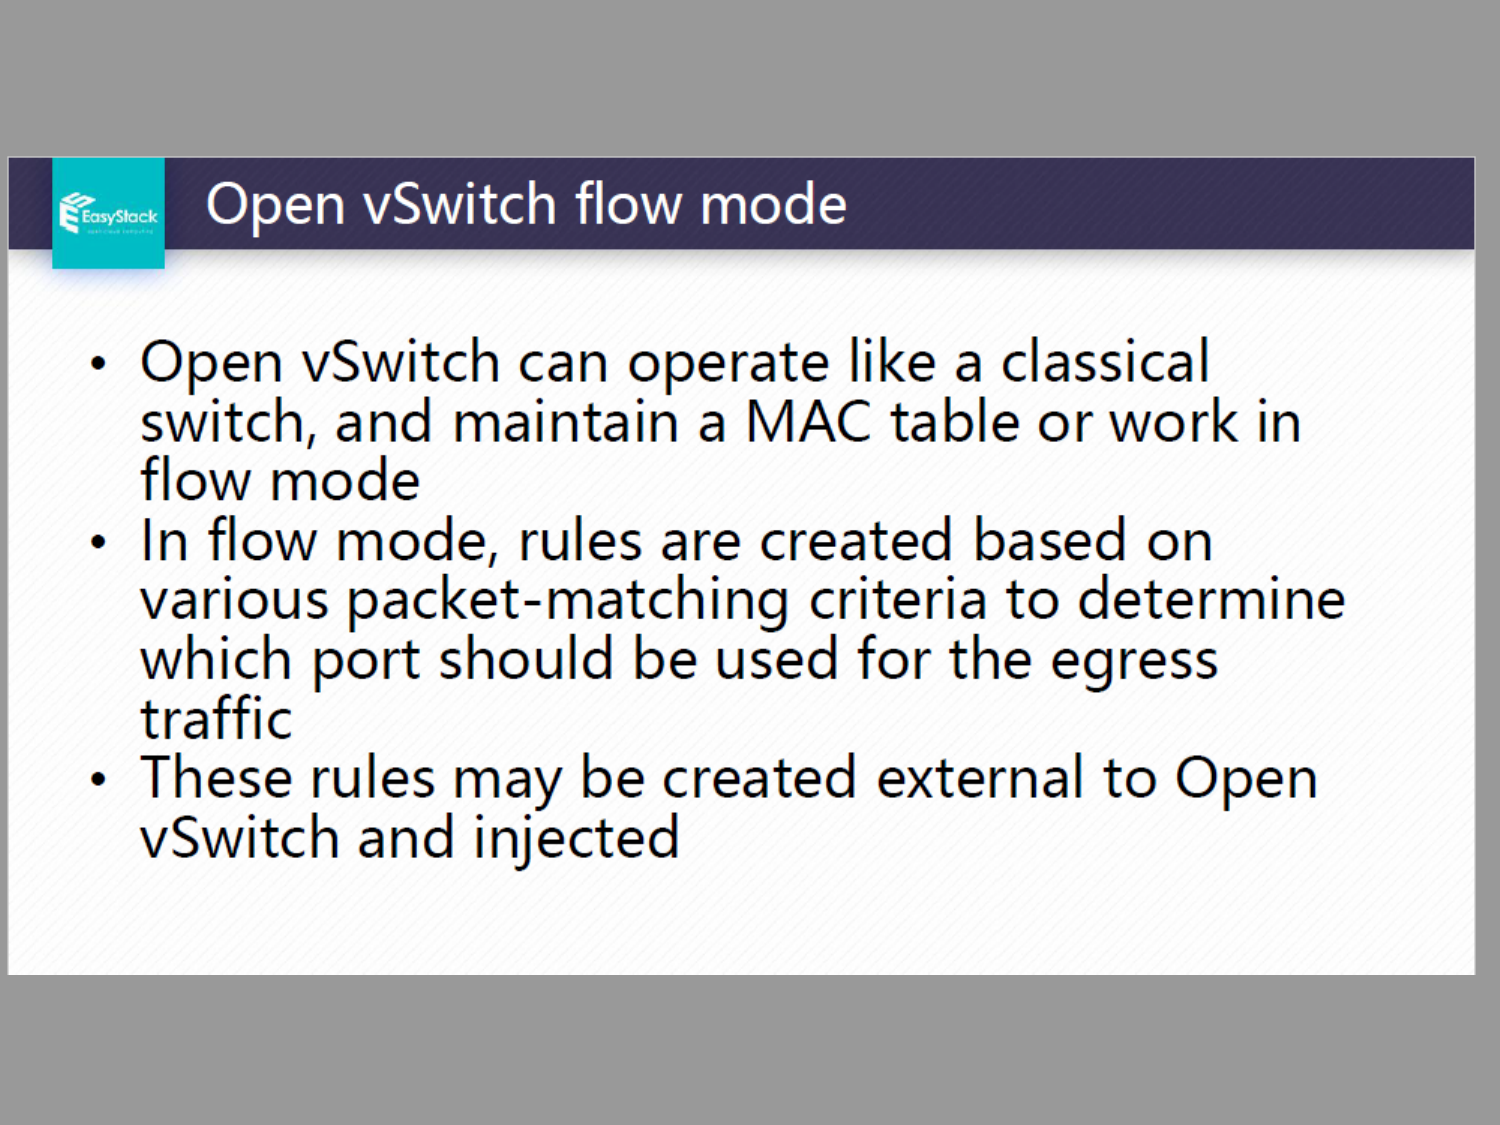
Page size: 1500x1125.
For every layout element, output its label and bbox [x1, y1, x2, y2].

picture [0, 149, 1500, 976]
